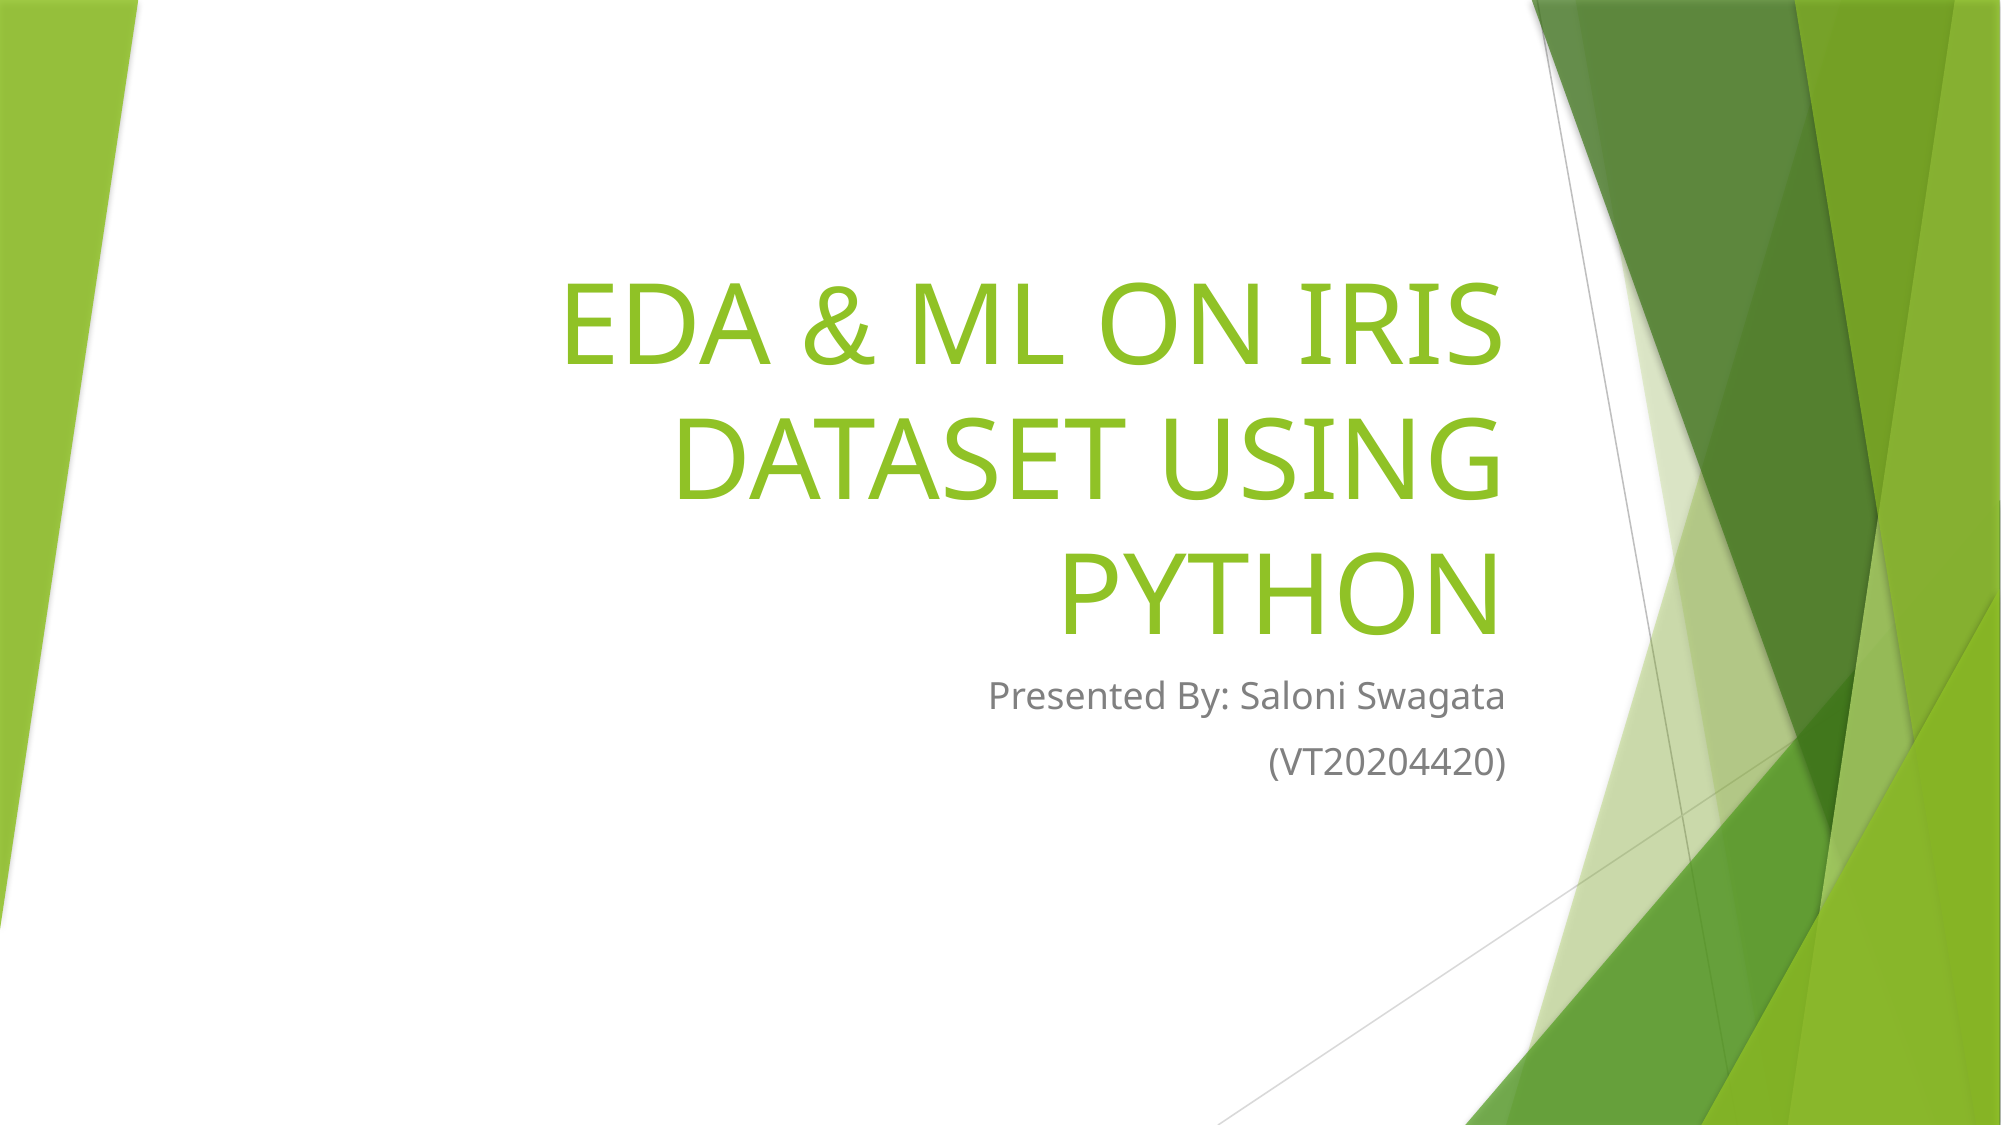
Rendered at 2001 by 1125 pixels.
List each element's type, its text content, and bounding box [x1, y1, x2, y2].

subtitle Presented By: Saloni Swagata (VT20204420) [247, 664, 1522, 845]
title EDA & ML ON IRIS DATASET USING PYTHON [247, 394, 1522, 664]
